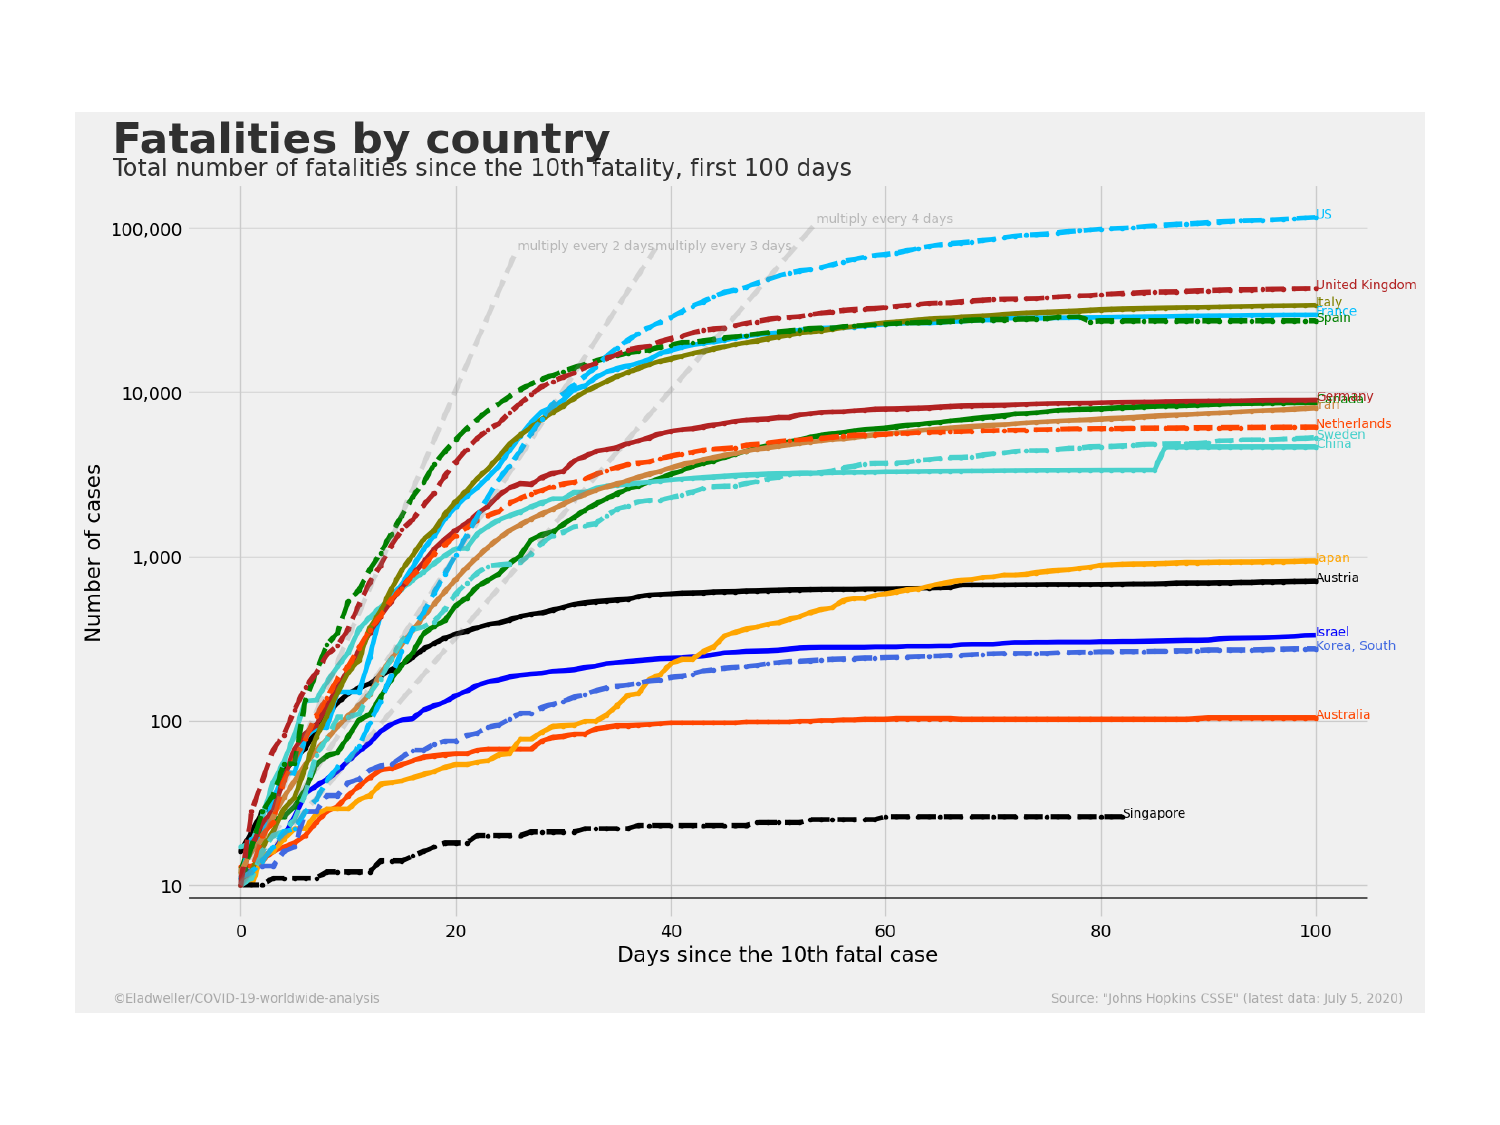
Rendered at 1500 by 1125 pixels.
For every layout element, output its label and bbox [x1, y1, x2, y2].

picture [74, 112, 1426, 1013]
